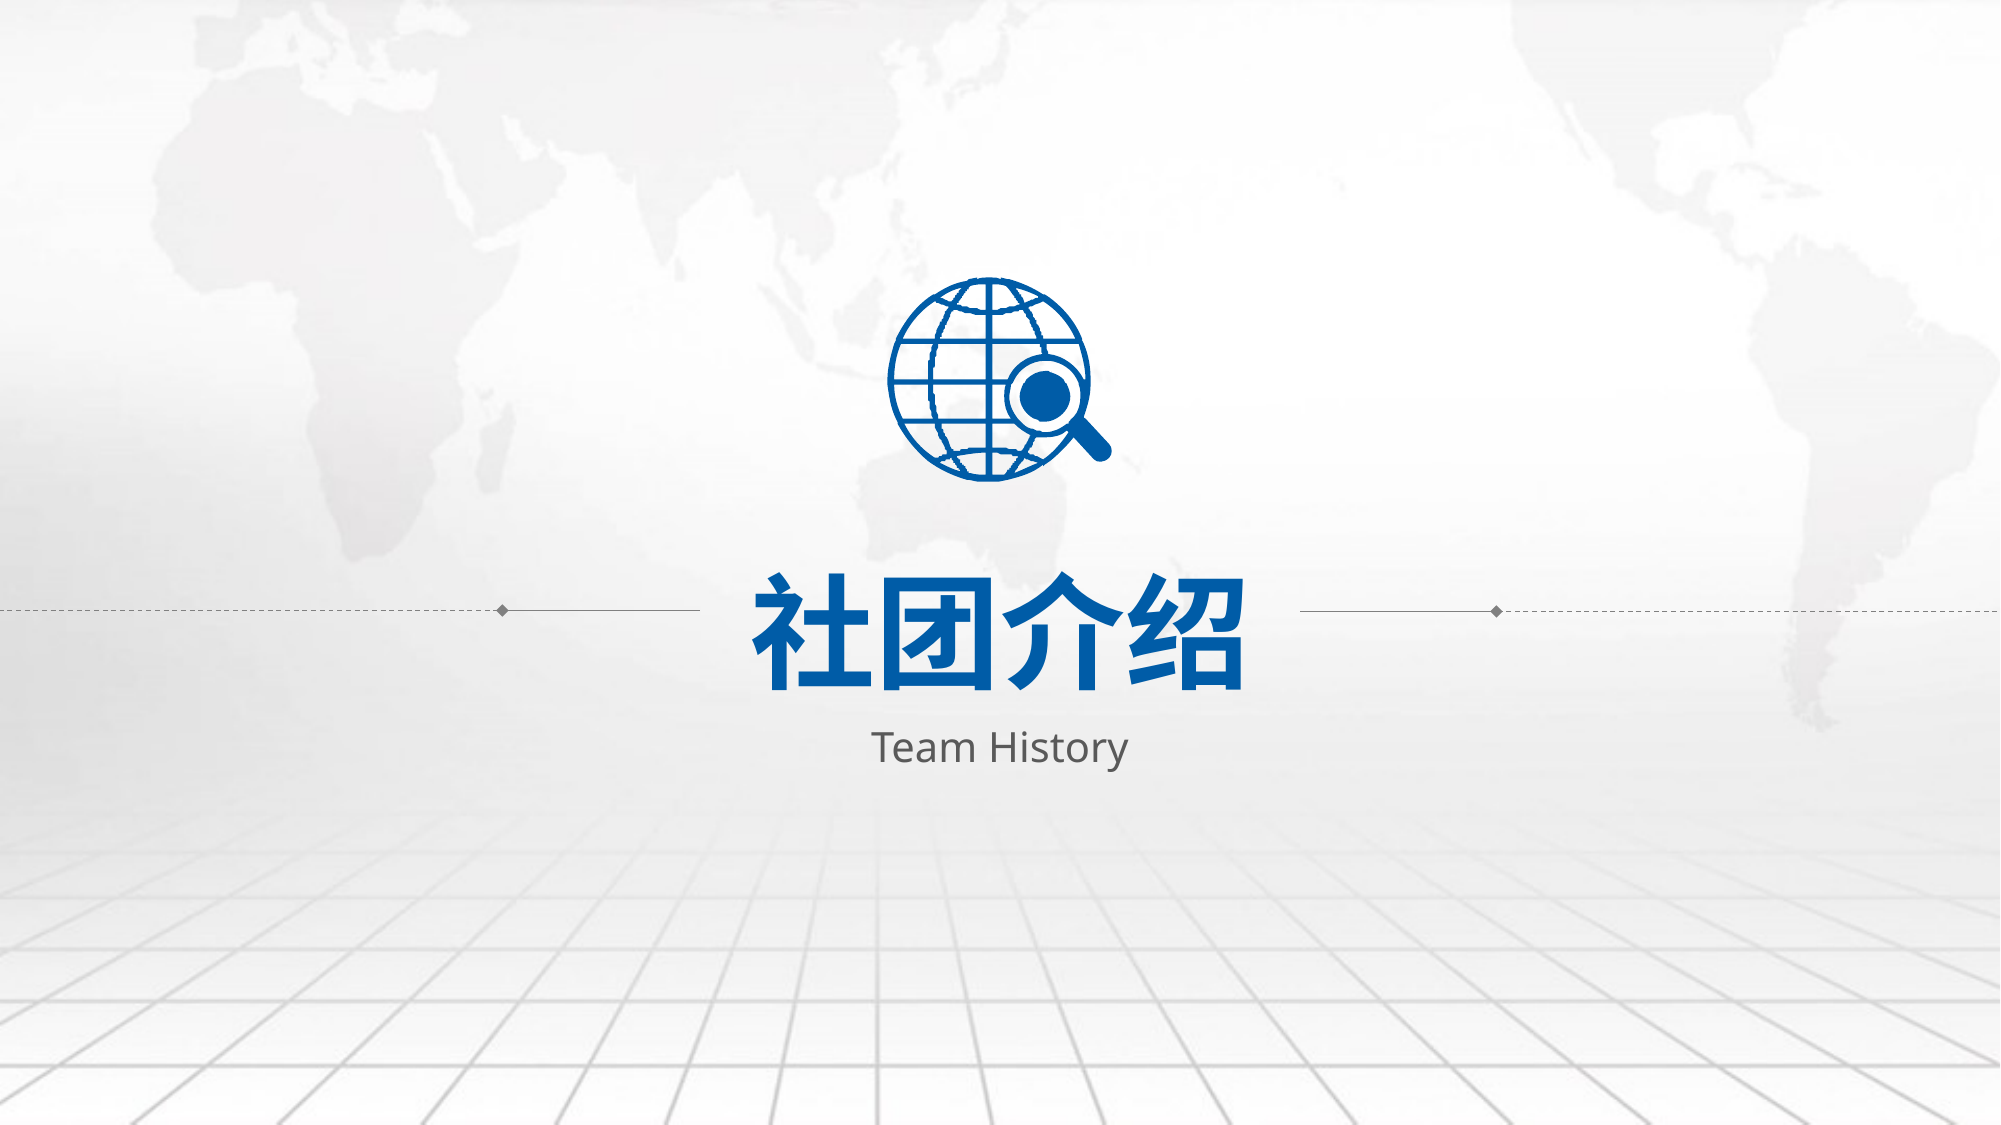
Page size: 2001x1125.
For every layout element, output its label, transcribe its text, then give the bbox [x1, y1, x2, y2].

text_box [0, 610, 700, 665]
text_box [887, 277, 1113, 482]
text_box Team History [856, 713, 1144, 779]
picture [0, 0, 2001, 1125]
text_box 社团介绍 [734, 547, 1266, 713]
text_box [1299, 611, 2000, 669]
